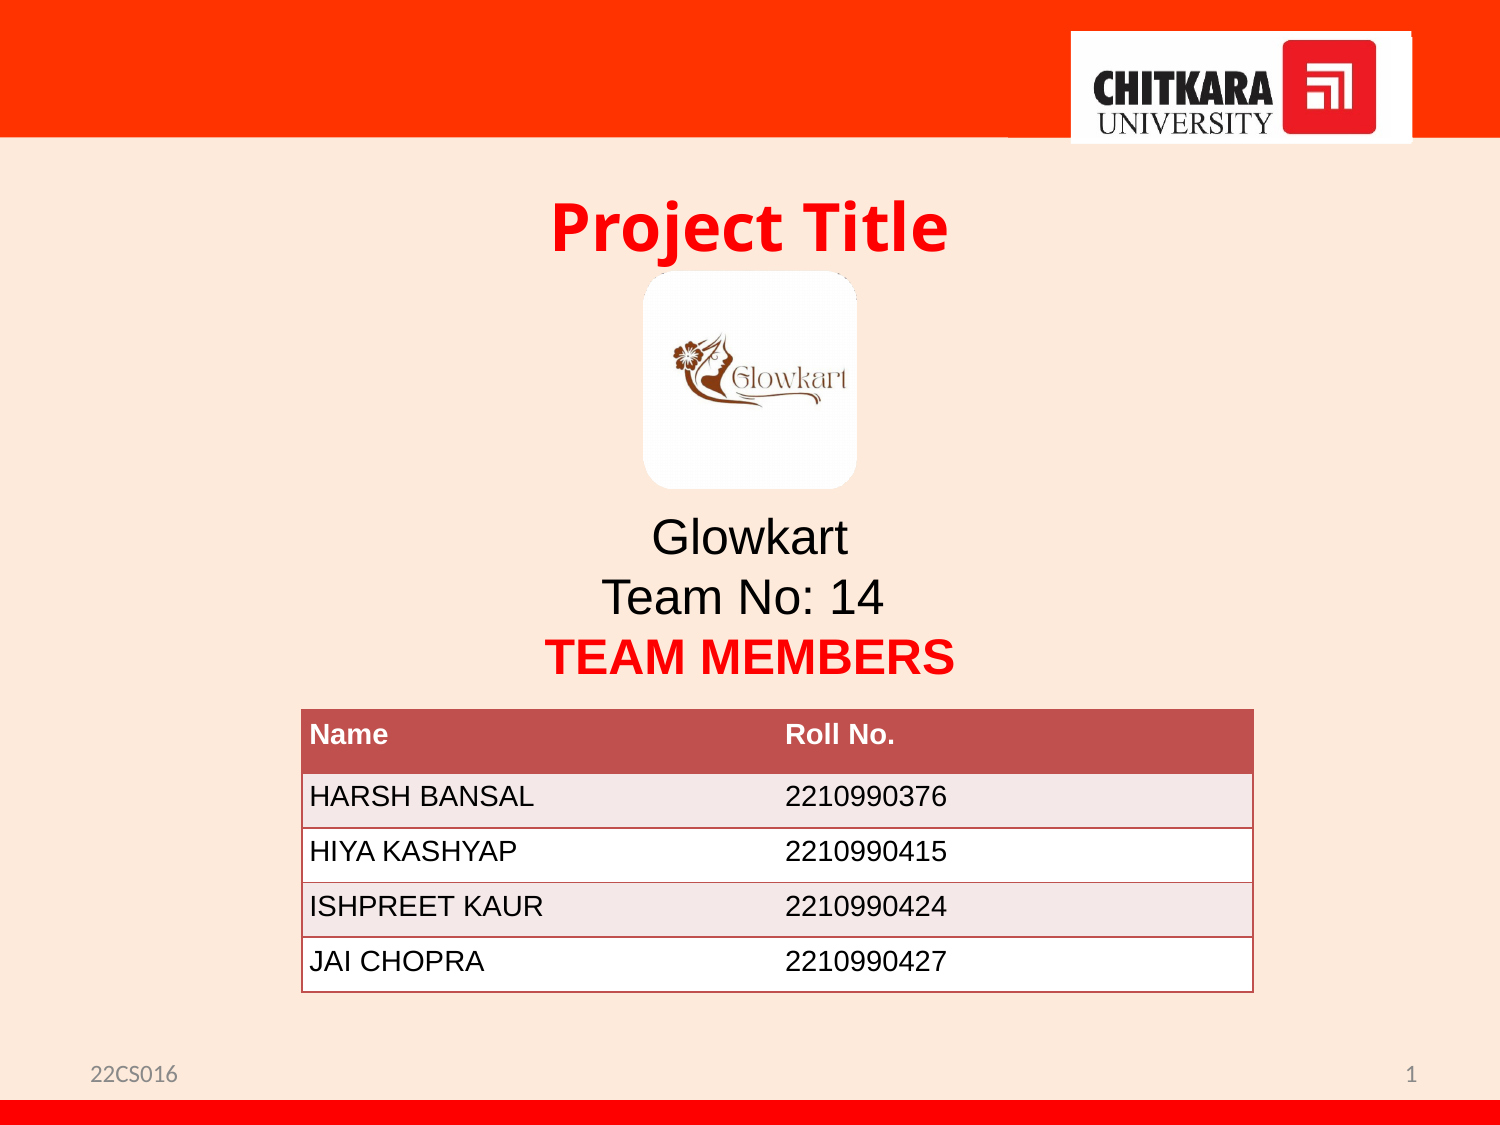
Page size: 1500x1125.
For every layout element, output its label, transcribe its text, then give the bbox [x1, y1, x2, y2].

table_cell ISHPREET KAUR [303, 883, 777, 936]
text_box Project Title Glowkart Team No: 14 TEAM MEMBERS [9, 179, 1491, 691]
table_cell 2210990415 [777, 829, 1252, 882]
slide_number 1 [1394, 1051, 1426, 1094]
table_cell JAI CHOPRA [303, 938, 777, 991]
table_cell 2210990427 [777, 938, 1252, 991]
table_header Roll No. [777, 711, 1252, 772]
table_header Name [303, 711, 777, 772]
text_box 22CS016 [82, 1050, 418, 1096]
table_cell 2210990424 [777, 883, 1252, 936]
table_cell HARSH BANSAL [303, 774, 777, 827]
table_cell HIYA KASHYAP [303, 829, 777, 882]
table_cell 2210990376 [777, 774, 1252, 827]
picture [1074, 37, 1391, 138]
picture [643, 270, 857, 489]
